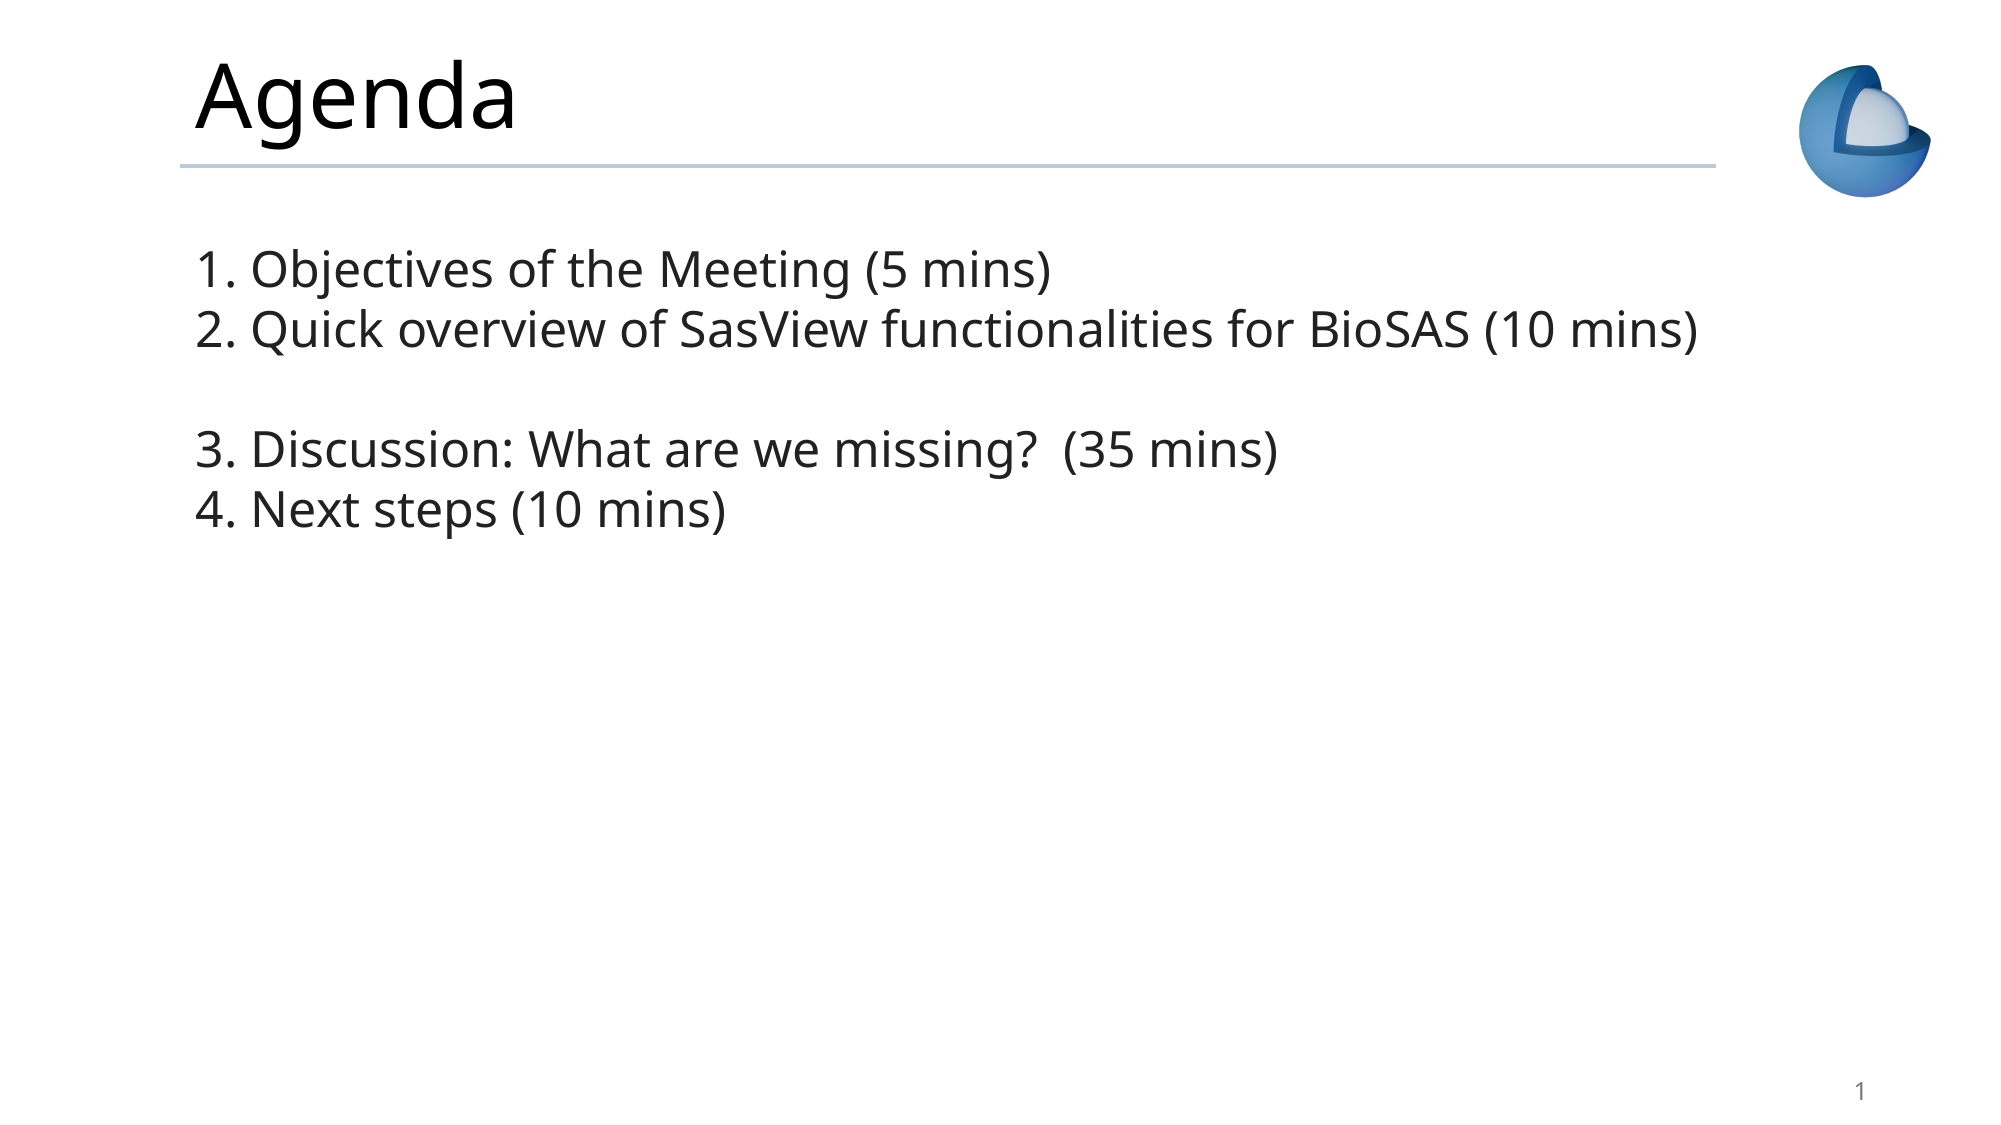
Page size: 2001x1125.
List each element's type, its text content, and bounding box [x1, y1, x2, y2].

text_box 1. Objectives of the Meeting (5 mins) 2. Quick overview of SasView functionalities for BioSAS (10 mins) 3. Discussion: What are we missing? (35 mins) 4. Next steps (10 mins) [181, 230, 1717, 546]
picture [1795, 60, 1935, 200]
title Agenda [181, 43, 1717, 152]
slide_number 1 [1432, 1062, 1883, 1123]
